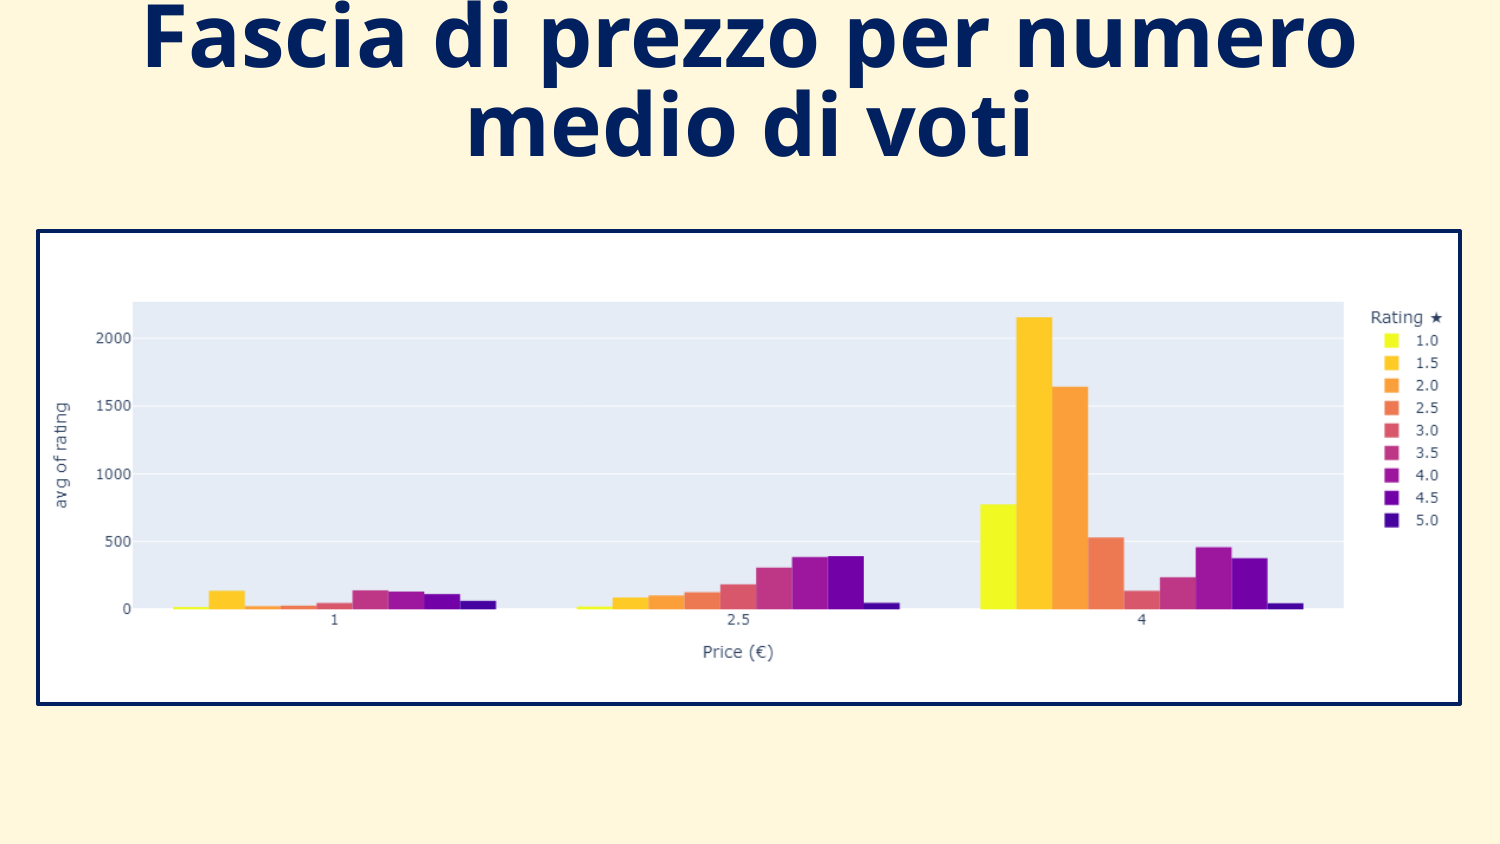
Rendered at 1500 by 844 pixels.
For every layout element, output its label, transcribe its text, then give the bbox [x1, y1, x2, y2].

picture [38, 230, 1461, 704]
title Fascia di prezzo per numero medio di voti [39, 148, 1460, 190]
